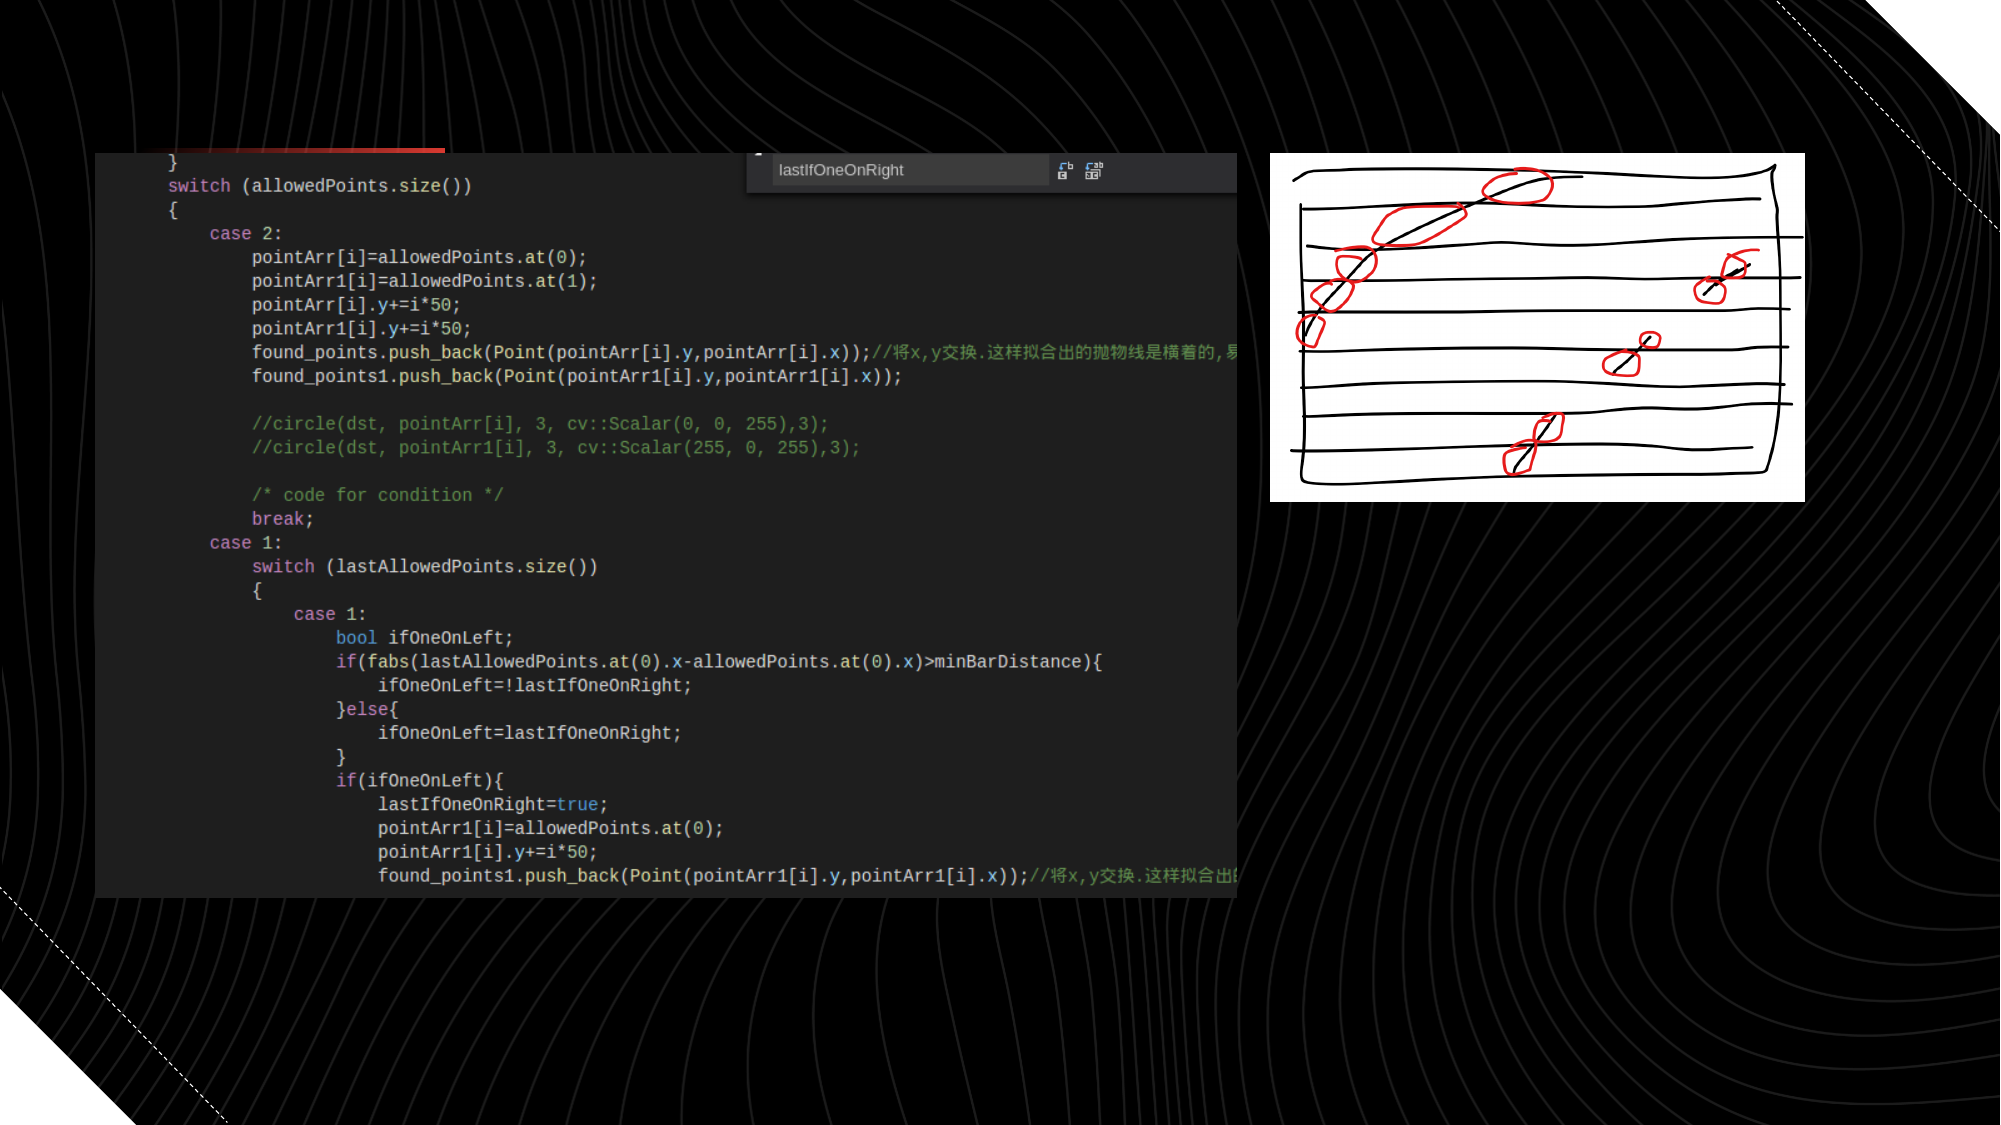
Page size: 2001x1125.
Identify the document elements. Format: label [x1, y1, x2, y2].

picture [1270, 153, 1805, 503]
picture [95, 153, 1237, 898]
